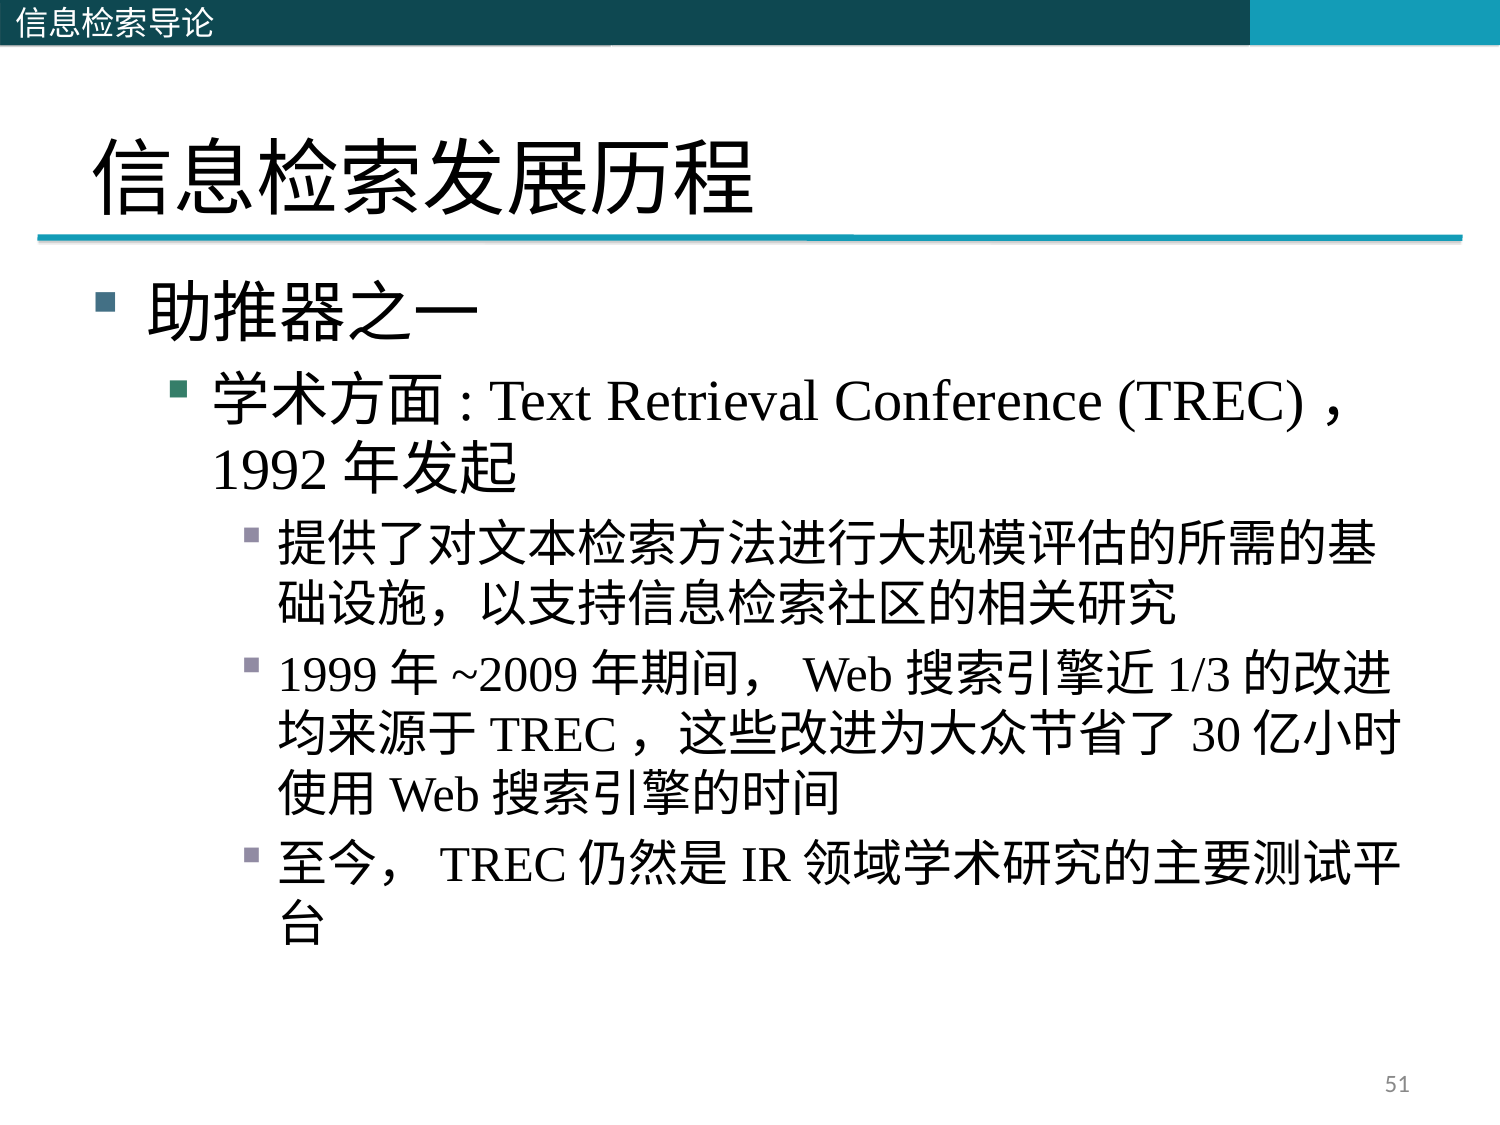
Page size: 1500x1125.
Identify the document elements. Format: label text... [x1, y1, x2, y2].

list 助推器之一 学术方面: Text Retrieval Conference (TREC)，1992年发起 提供了对文本检索方法进行大规模评估的所需的基础设施，以支持信息检索社区的相关研究 1999年~2009年期间，Web搜索引擎近1/3的改进均来源于TREC，这些改进为大众节省了30亿小时使用Web搜索引擎的时间 至今，TREC仍然是IR领域学术研究的主要测试平台 [75, 262, 1425, 1063]
title 信息检索发展历程 [75, 45, 1425, 233]
slide_number 51 [1074, 1062, 1425, 1103]
